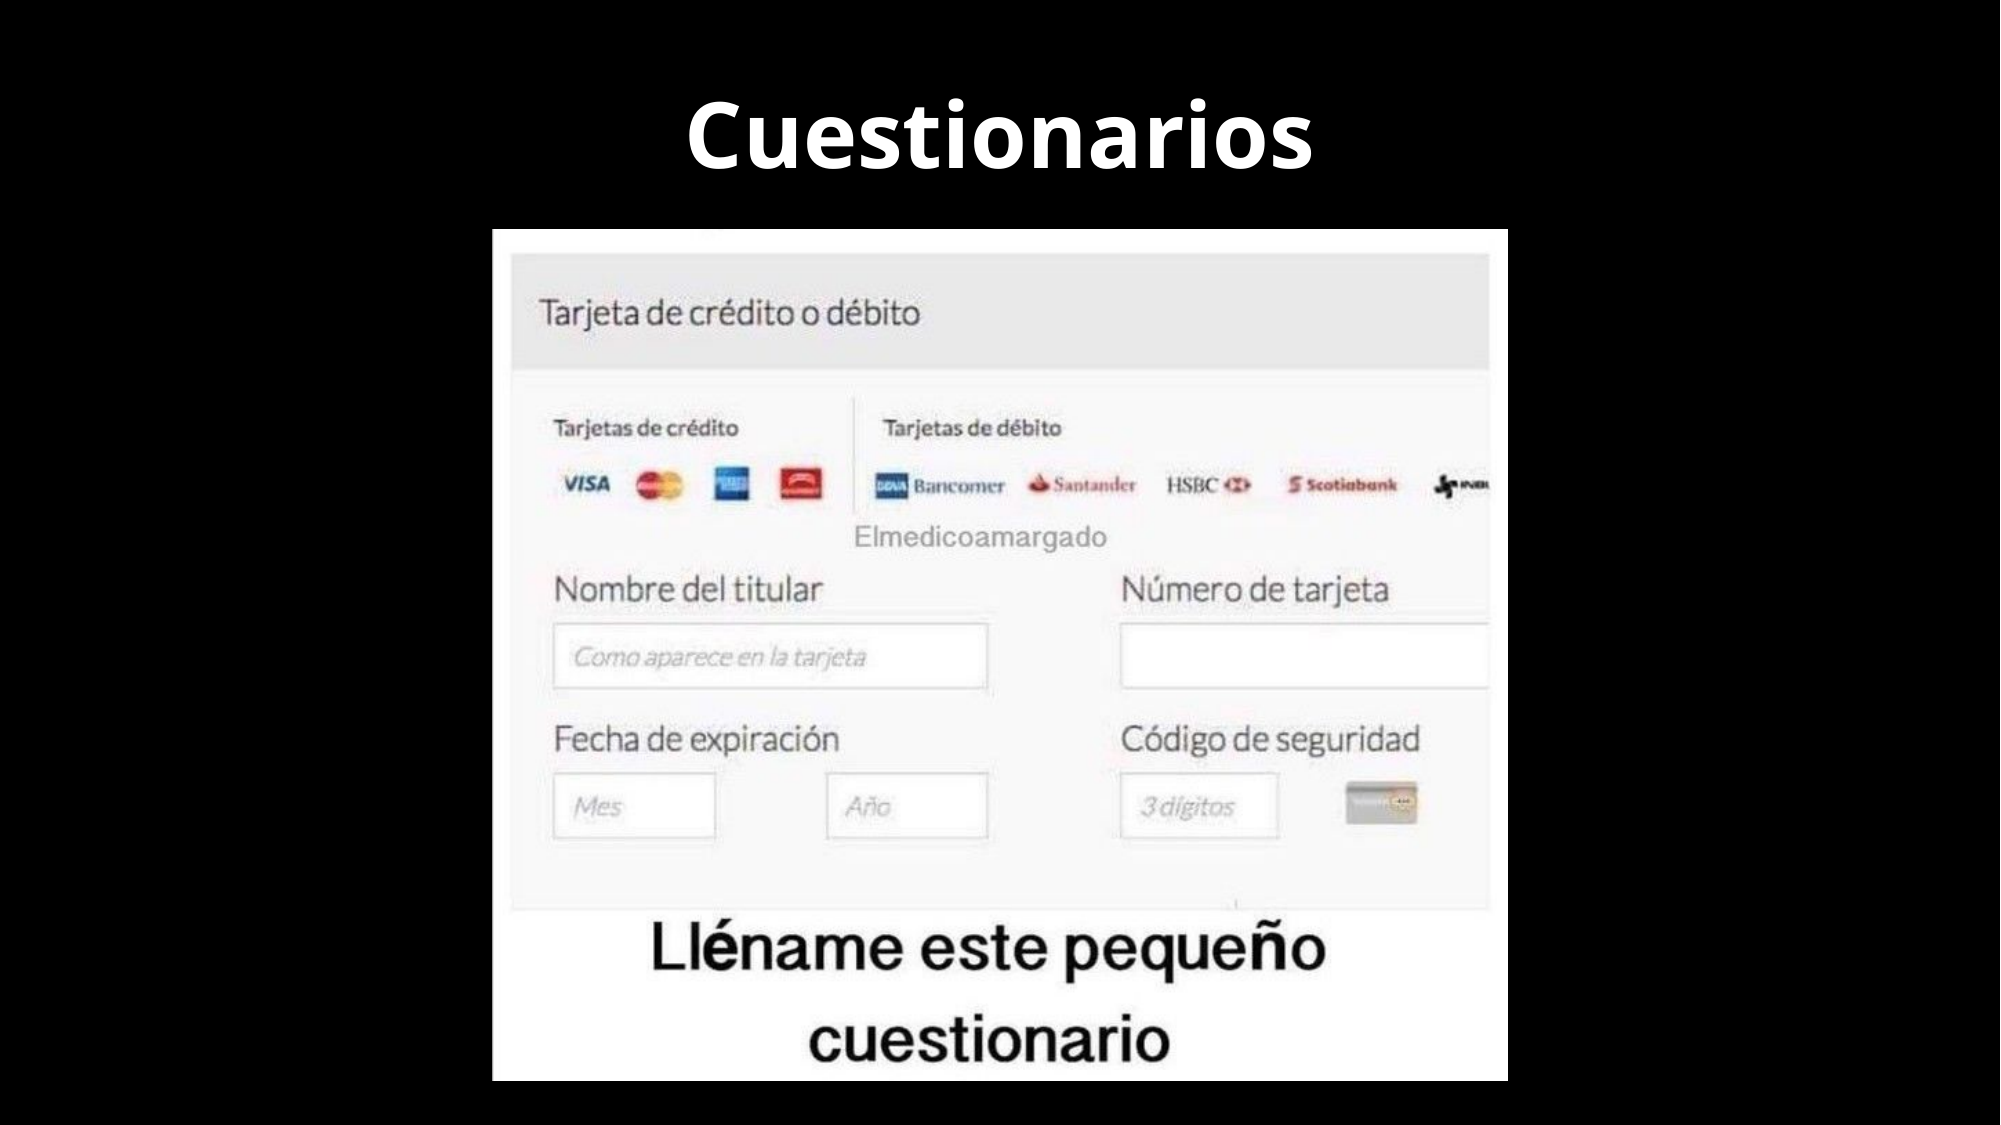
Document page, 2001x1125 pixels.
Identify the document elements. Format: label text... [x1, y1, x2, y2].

title Cuestionarios [137, 29, 1863, 248]
picture [492, 229, 1508, 1081]
